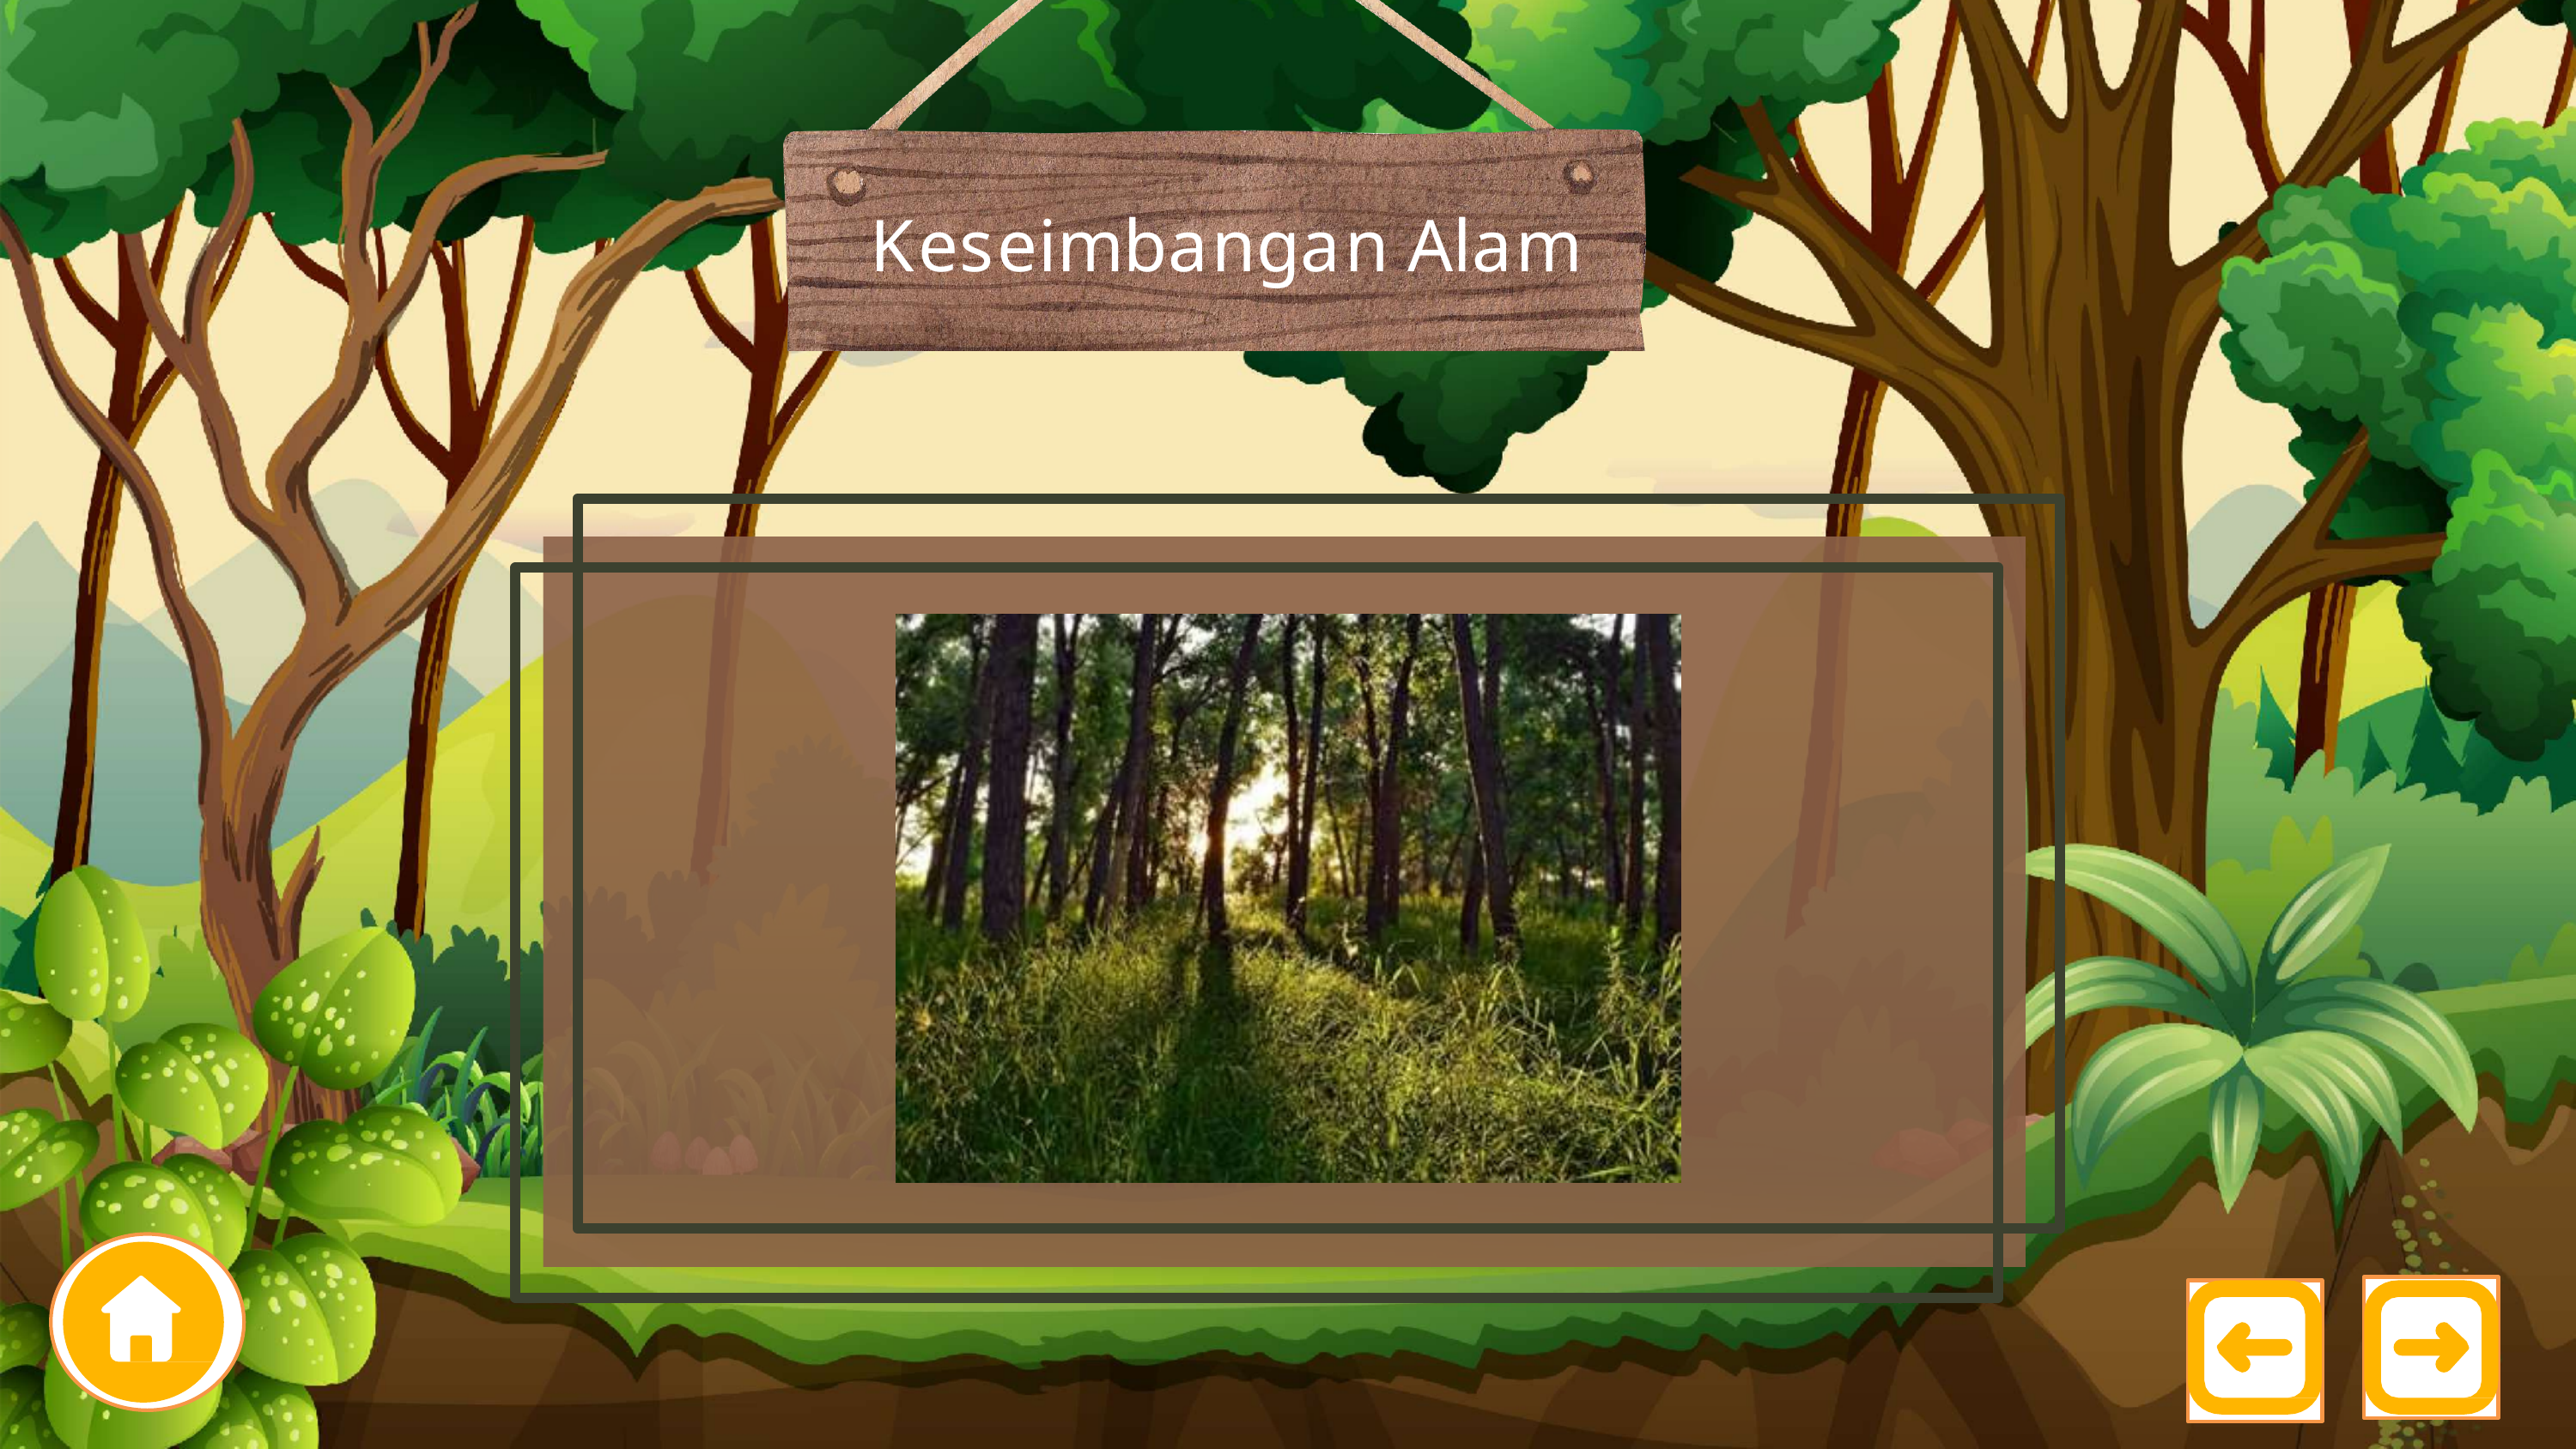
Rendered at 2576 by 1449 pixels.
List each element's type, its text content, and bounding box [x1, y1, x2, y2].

text_box [2186, 1278, 2324, 1423]
text_box [49, 1232, 246, 1412]
text_box [2187, 1280, 2323, 1415]
title Keseimbangan Alam [868, 198, 1671, 443]
text_box [2362, 1275, 2500, 1420]
text_box [2364, 1280, 2499, 1415]
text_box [510, 493, 2066, 1304]
picture [0, 0, 2576, 1449]
text_box [63, 1241, 224, 1403]
